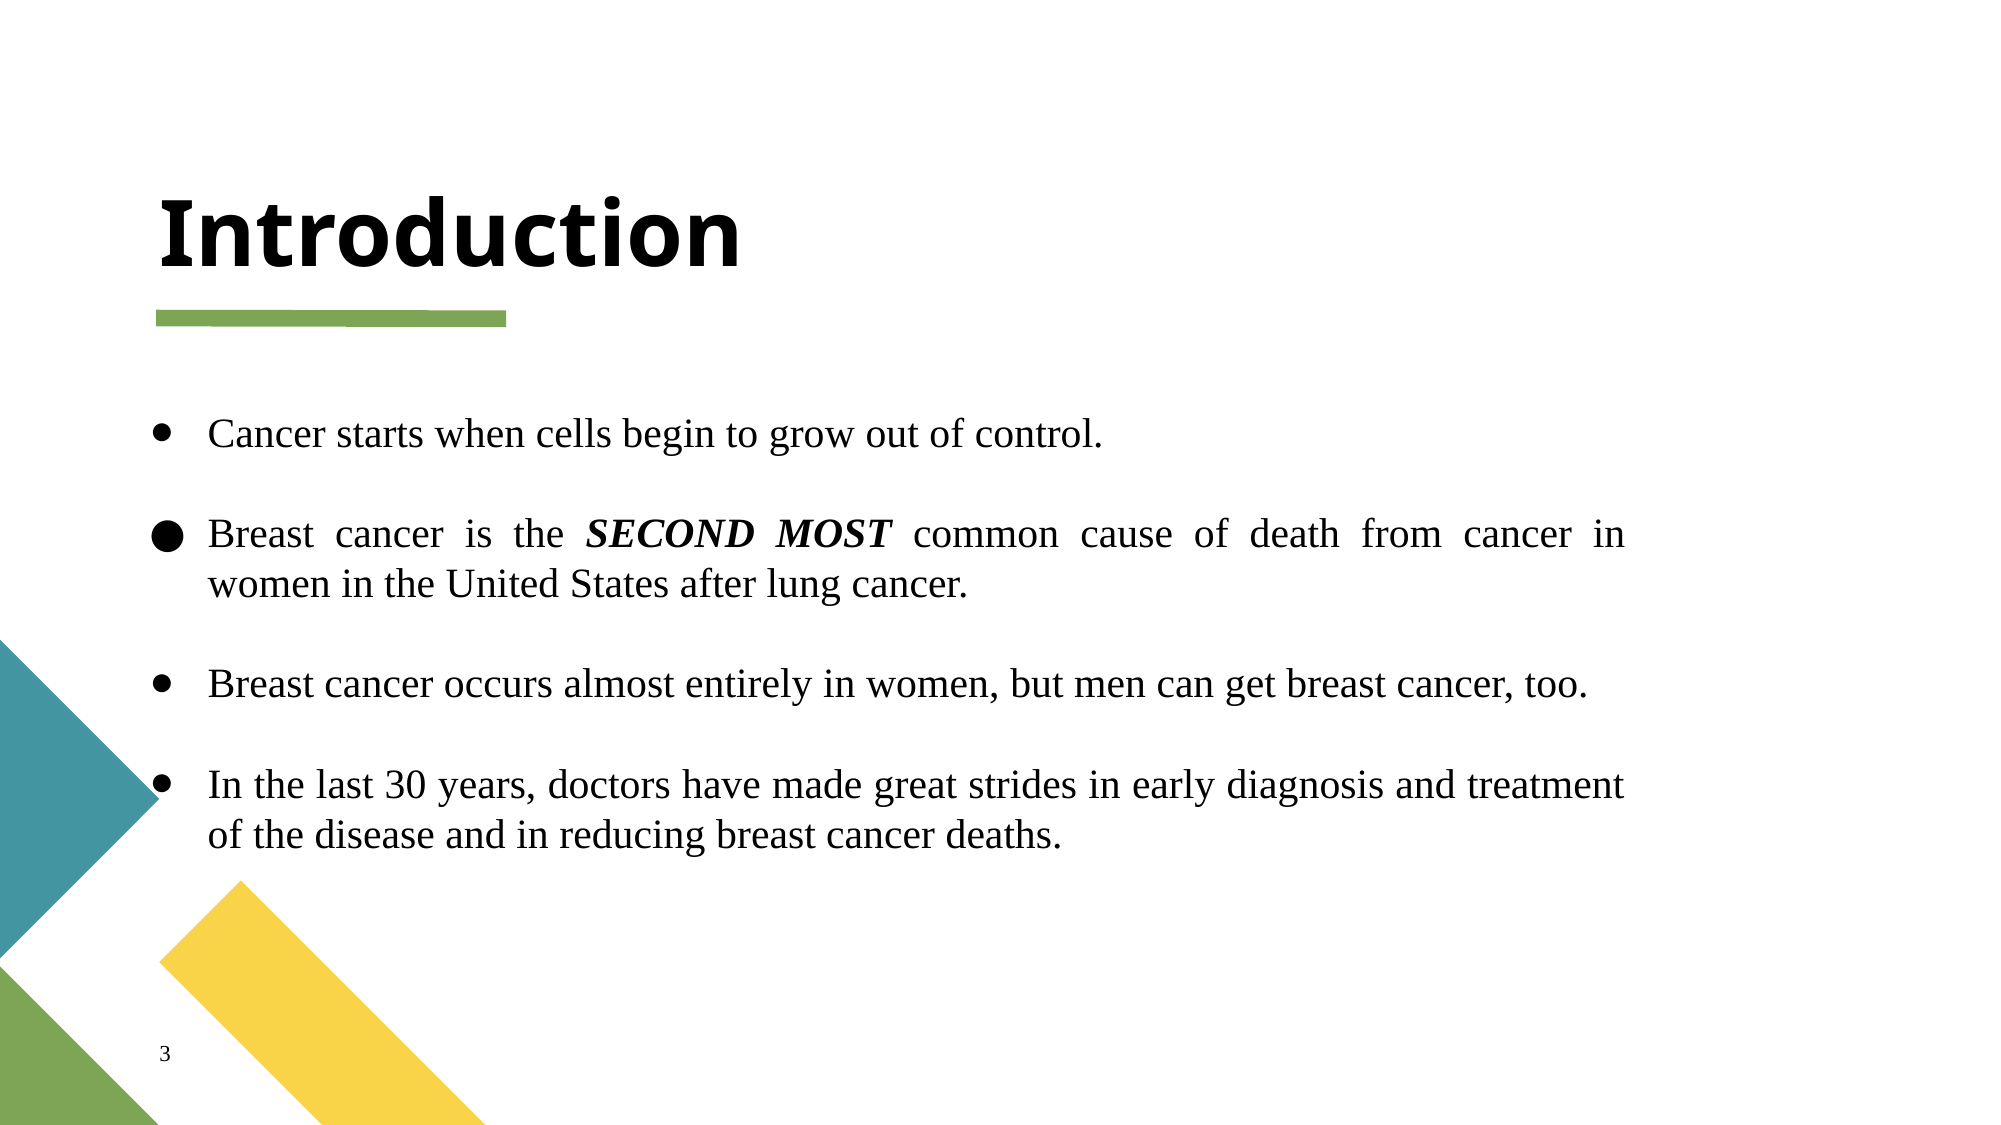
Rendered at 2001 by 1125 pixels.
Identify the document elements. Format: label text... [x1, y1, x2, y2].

text_box Introduction [159, 186, 970, 287]
slide_number ‹#› [159, 1038, 246, 1080]
text_box Cancer starts when cells begin to grow out of control. Breast cancer is the SECOND MOST common cause of death from cancer in women in the United States after lung cancer. Breast cancer occurs almost entirely in women, but men can get breast cancer, too. In the last 30 years, doctors have made great strides in early diagnosis and treatment of the disease and in reducing breast cancer deaths. [132, 405, 1627, 939]
